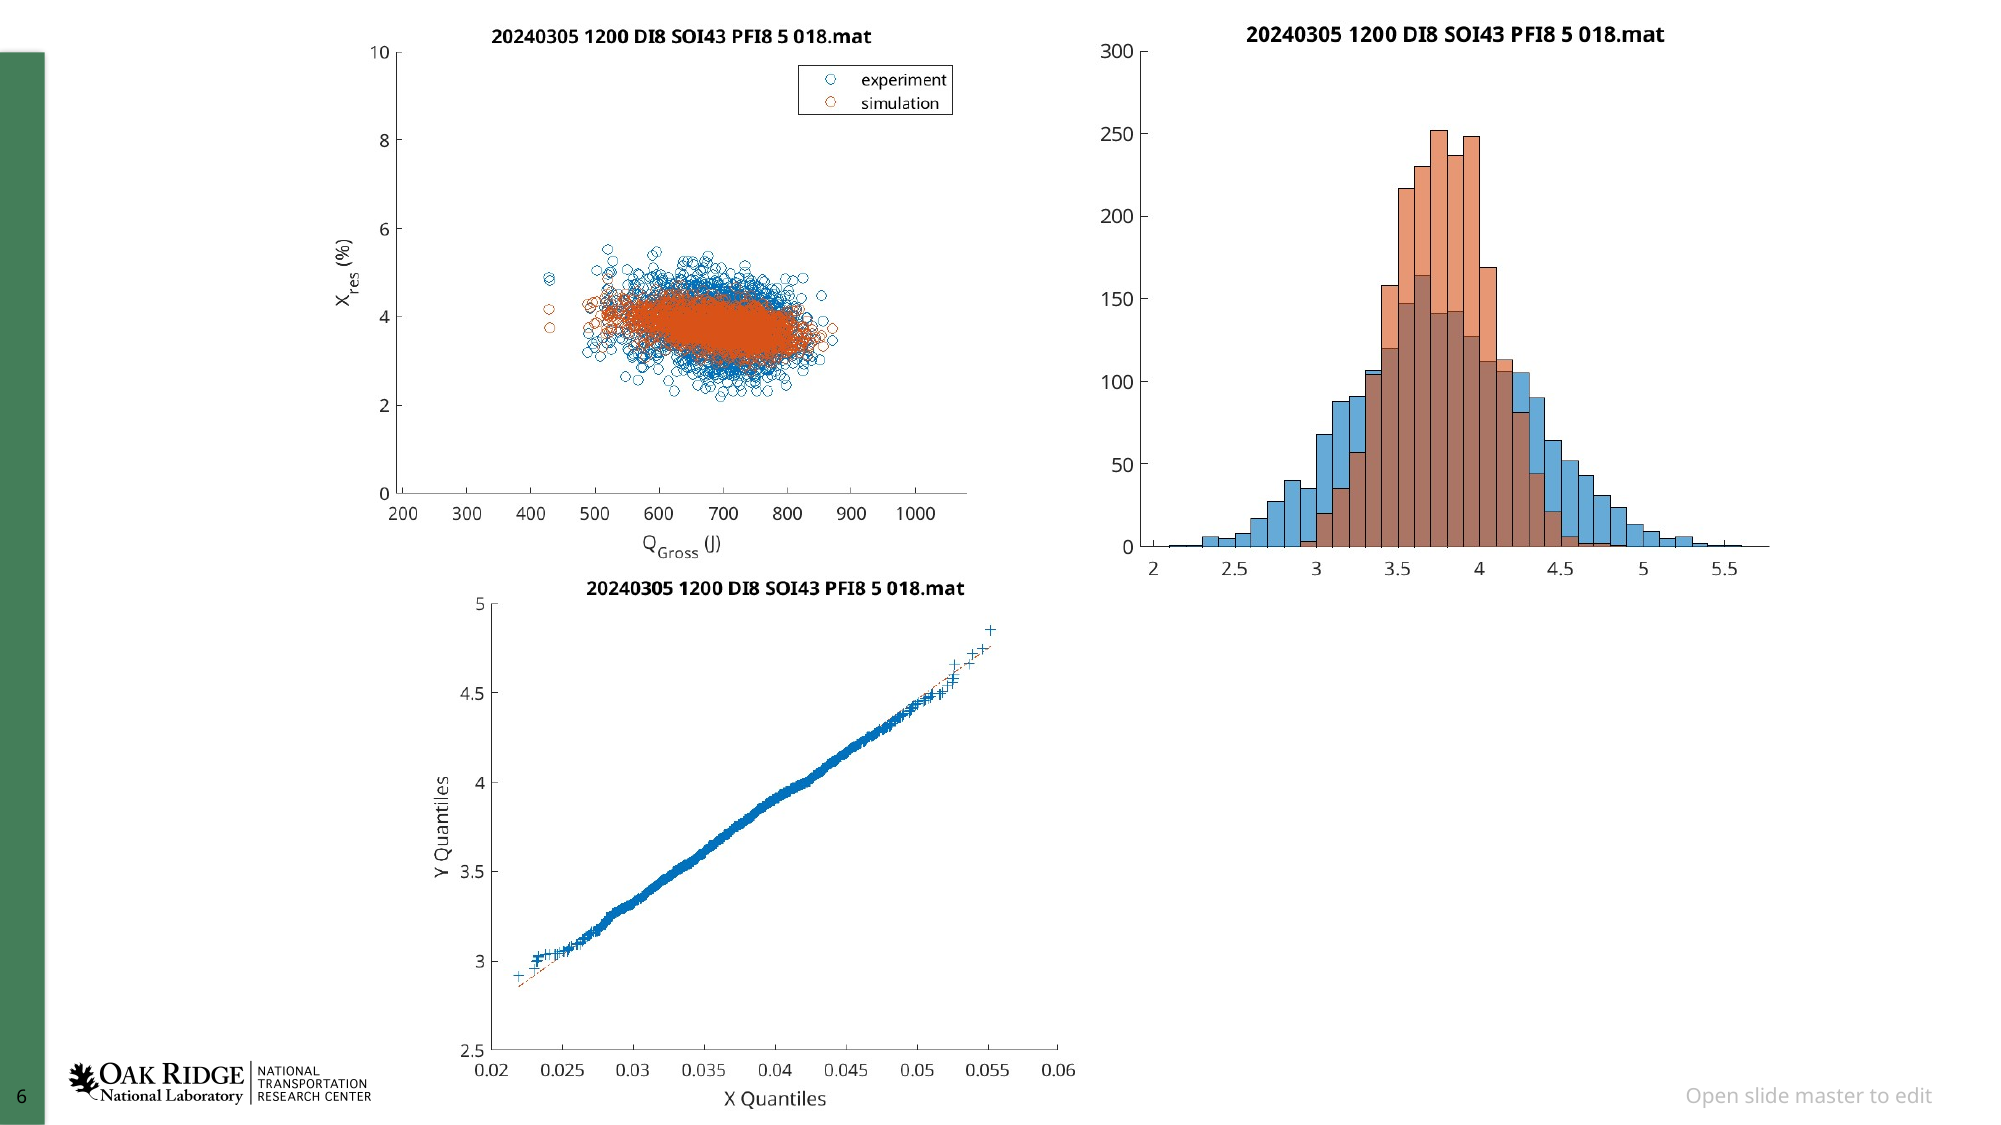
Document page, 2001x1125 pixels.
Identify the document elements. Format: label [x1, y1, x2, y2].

picture [299, 5, 1846, 1111]
picture [66, 1058, 373, 1108]
